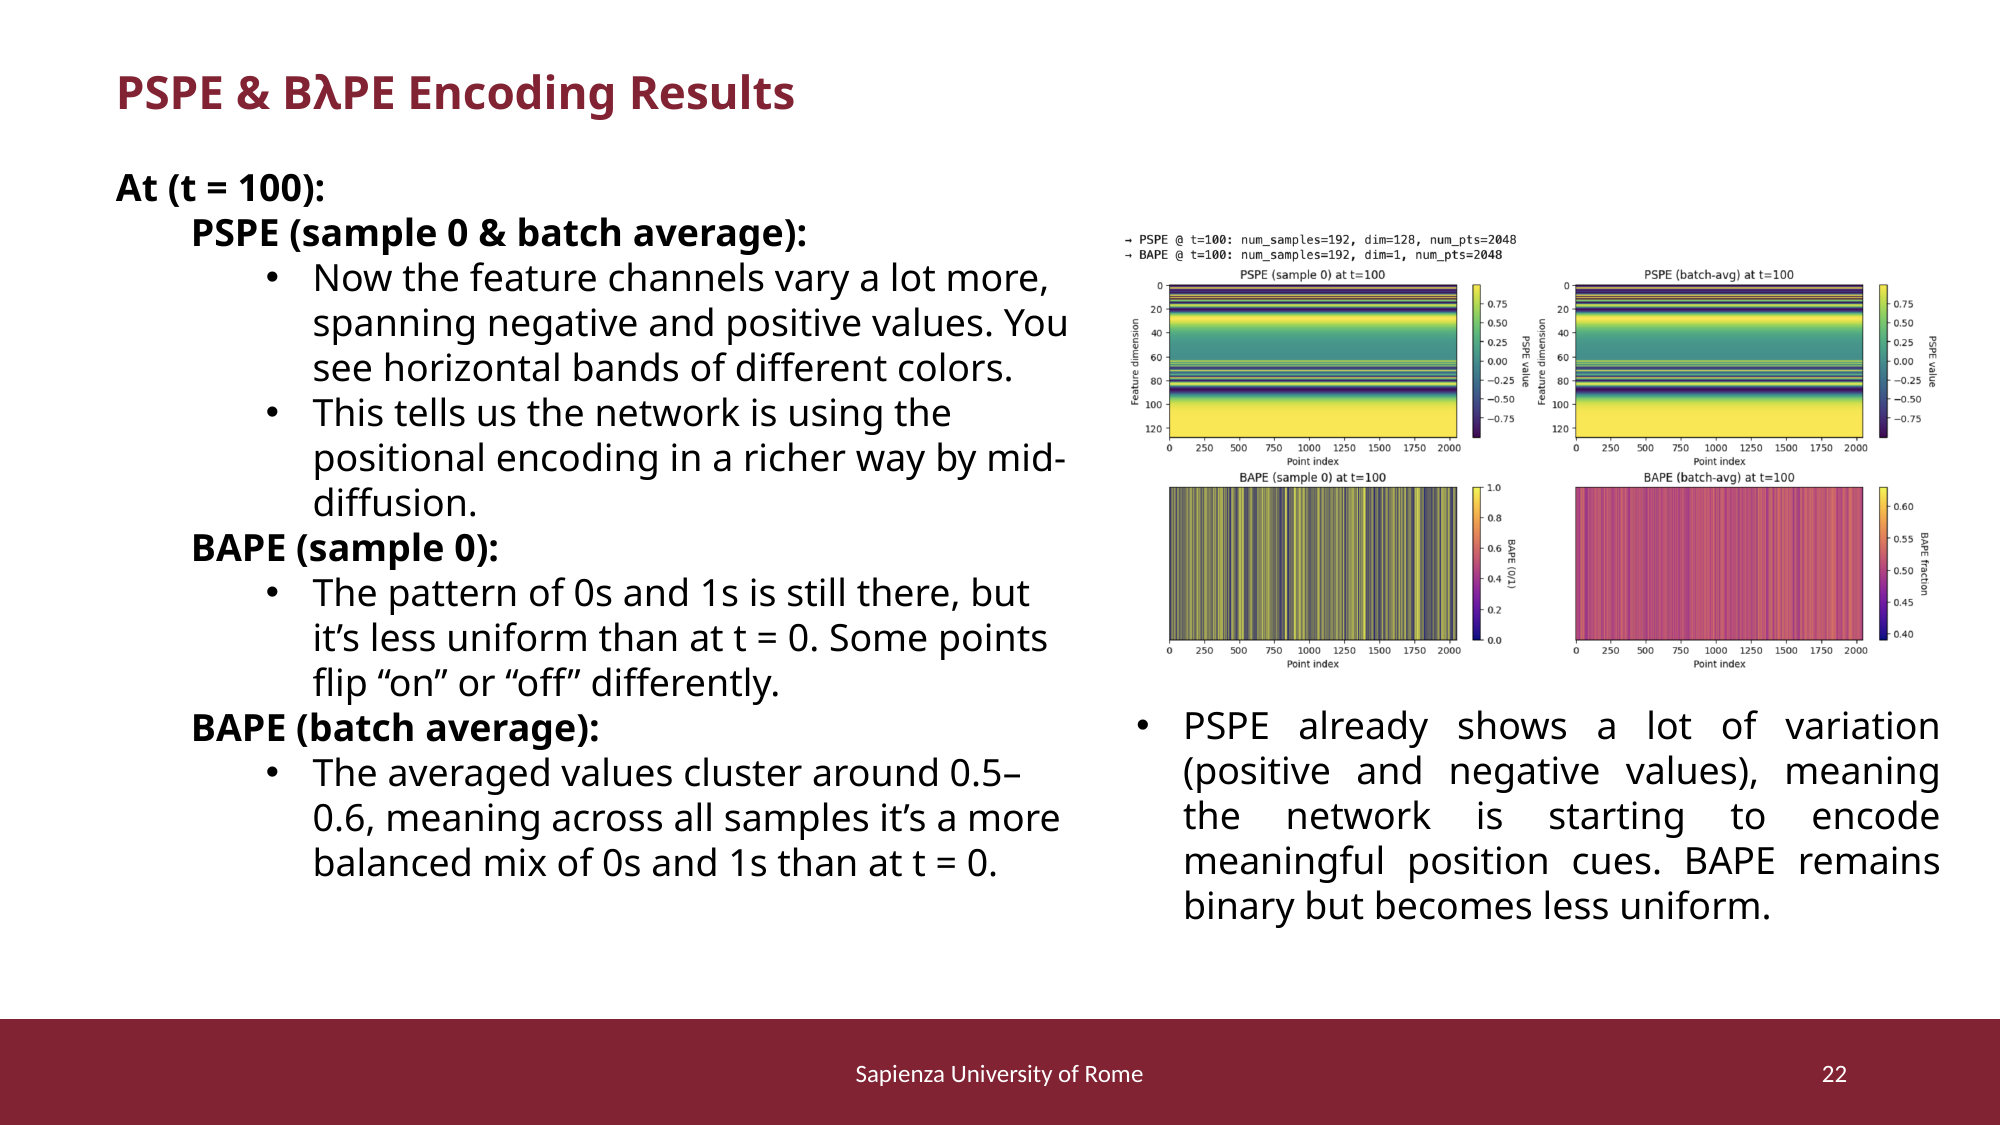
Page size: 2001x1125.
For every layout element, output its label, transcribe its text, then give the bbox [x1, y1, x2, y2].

text_box PSPE already shows a lot of variation (positive and negative values), meaning the network is starting to encode meaningful position cues. BAPE remains binary but becomes less uniform. [1121, 694, 1957, 935]
text_box PSPE & BλPE Encoding Results At (t = 100): PSPE (sample 0 & batch average): Now the feature channels vary a lot more, spanning negative and positive values. You see horizontal bands of different colors. This tells us the network is using the positional encoding in a richer way by mid‐diffusion. BAPE (sample 0): The pattern of 0s and 1s is still there, but it’s less uniform than at t = 0. Some points flip “on” or “off” differently. BAPE (batch average): The averaged values cluster around 0.5–0.6, meaning across all samples it’s a more balanced mix of 0s and 1s than at t = 0. [101, 56, 1090, 892]
picture [0, 1019, 2000, 1125]
picture [1121, 229, 1942, 671]
